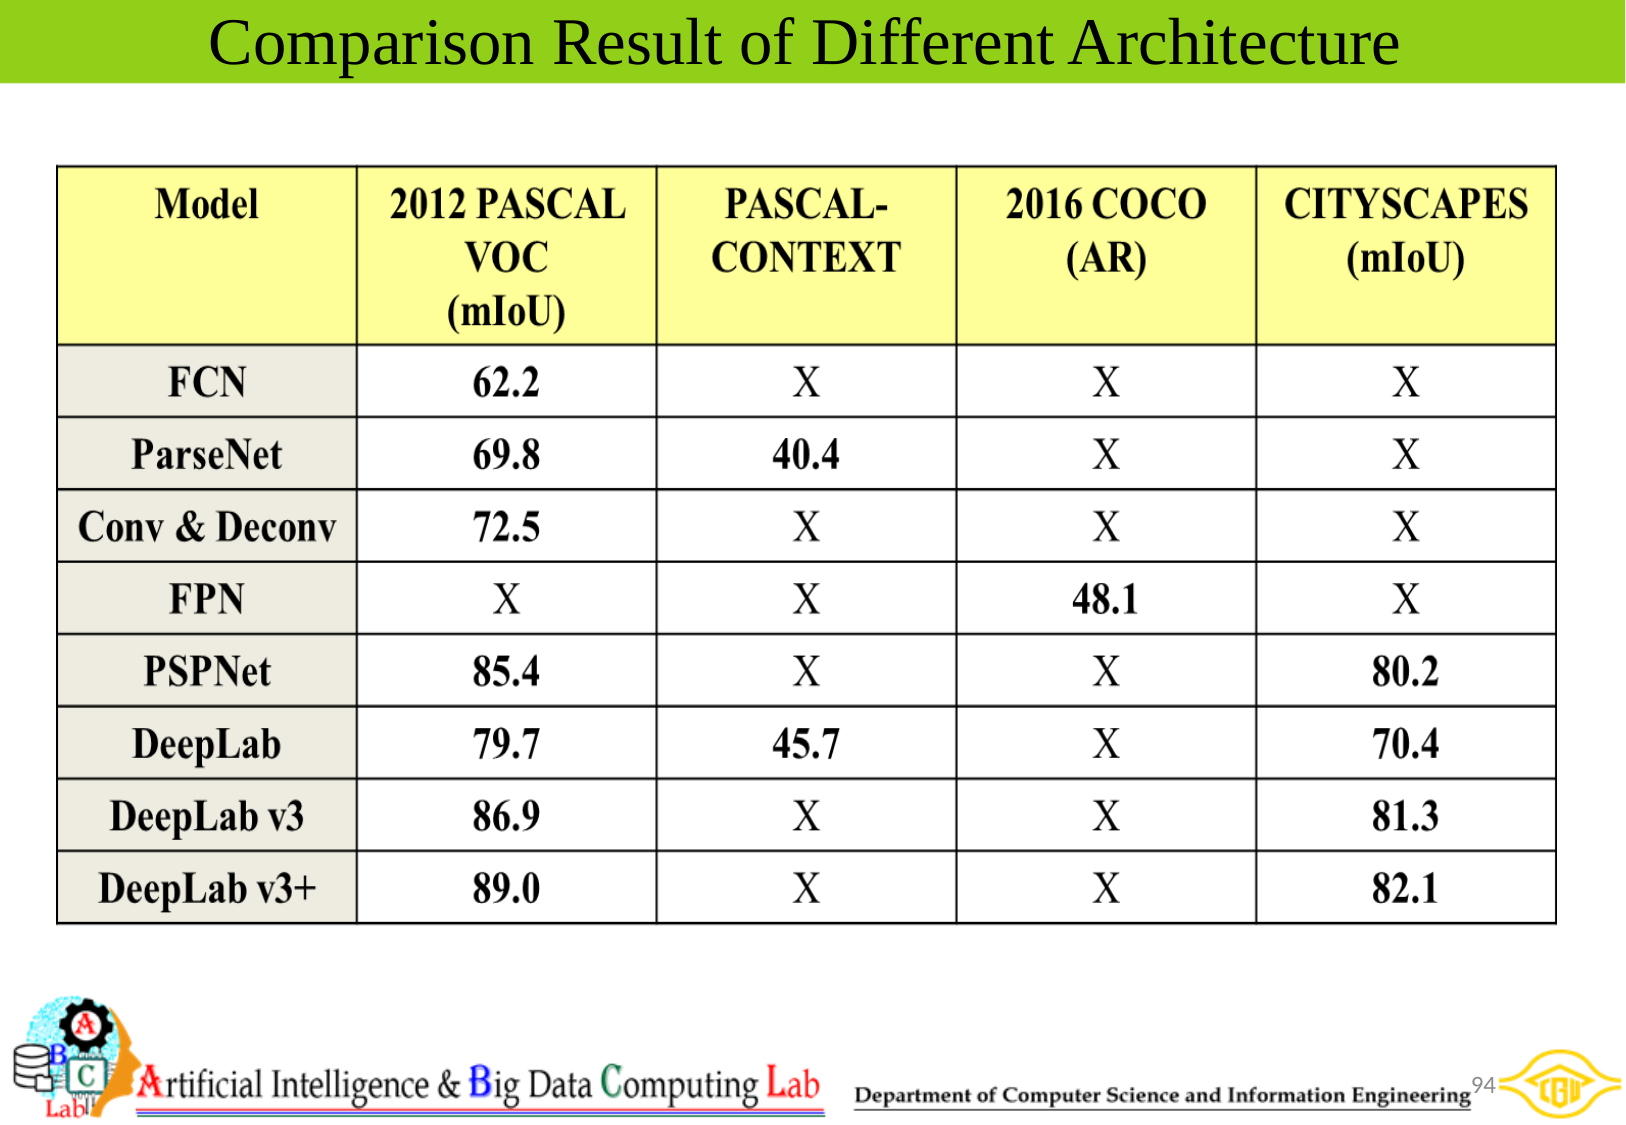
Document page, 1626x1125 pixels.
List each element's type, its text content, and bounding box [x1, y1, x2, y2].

picture [0, 0, 1626, 1125]
slide_number 94 [1436, 1053, 1512, 1114]
title Comparison Result of Different Architecture [75, 0, 1538, 75]
